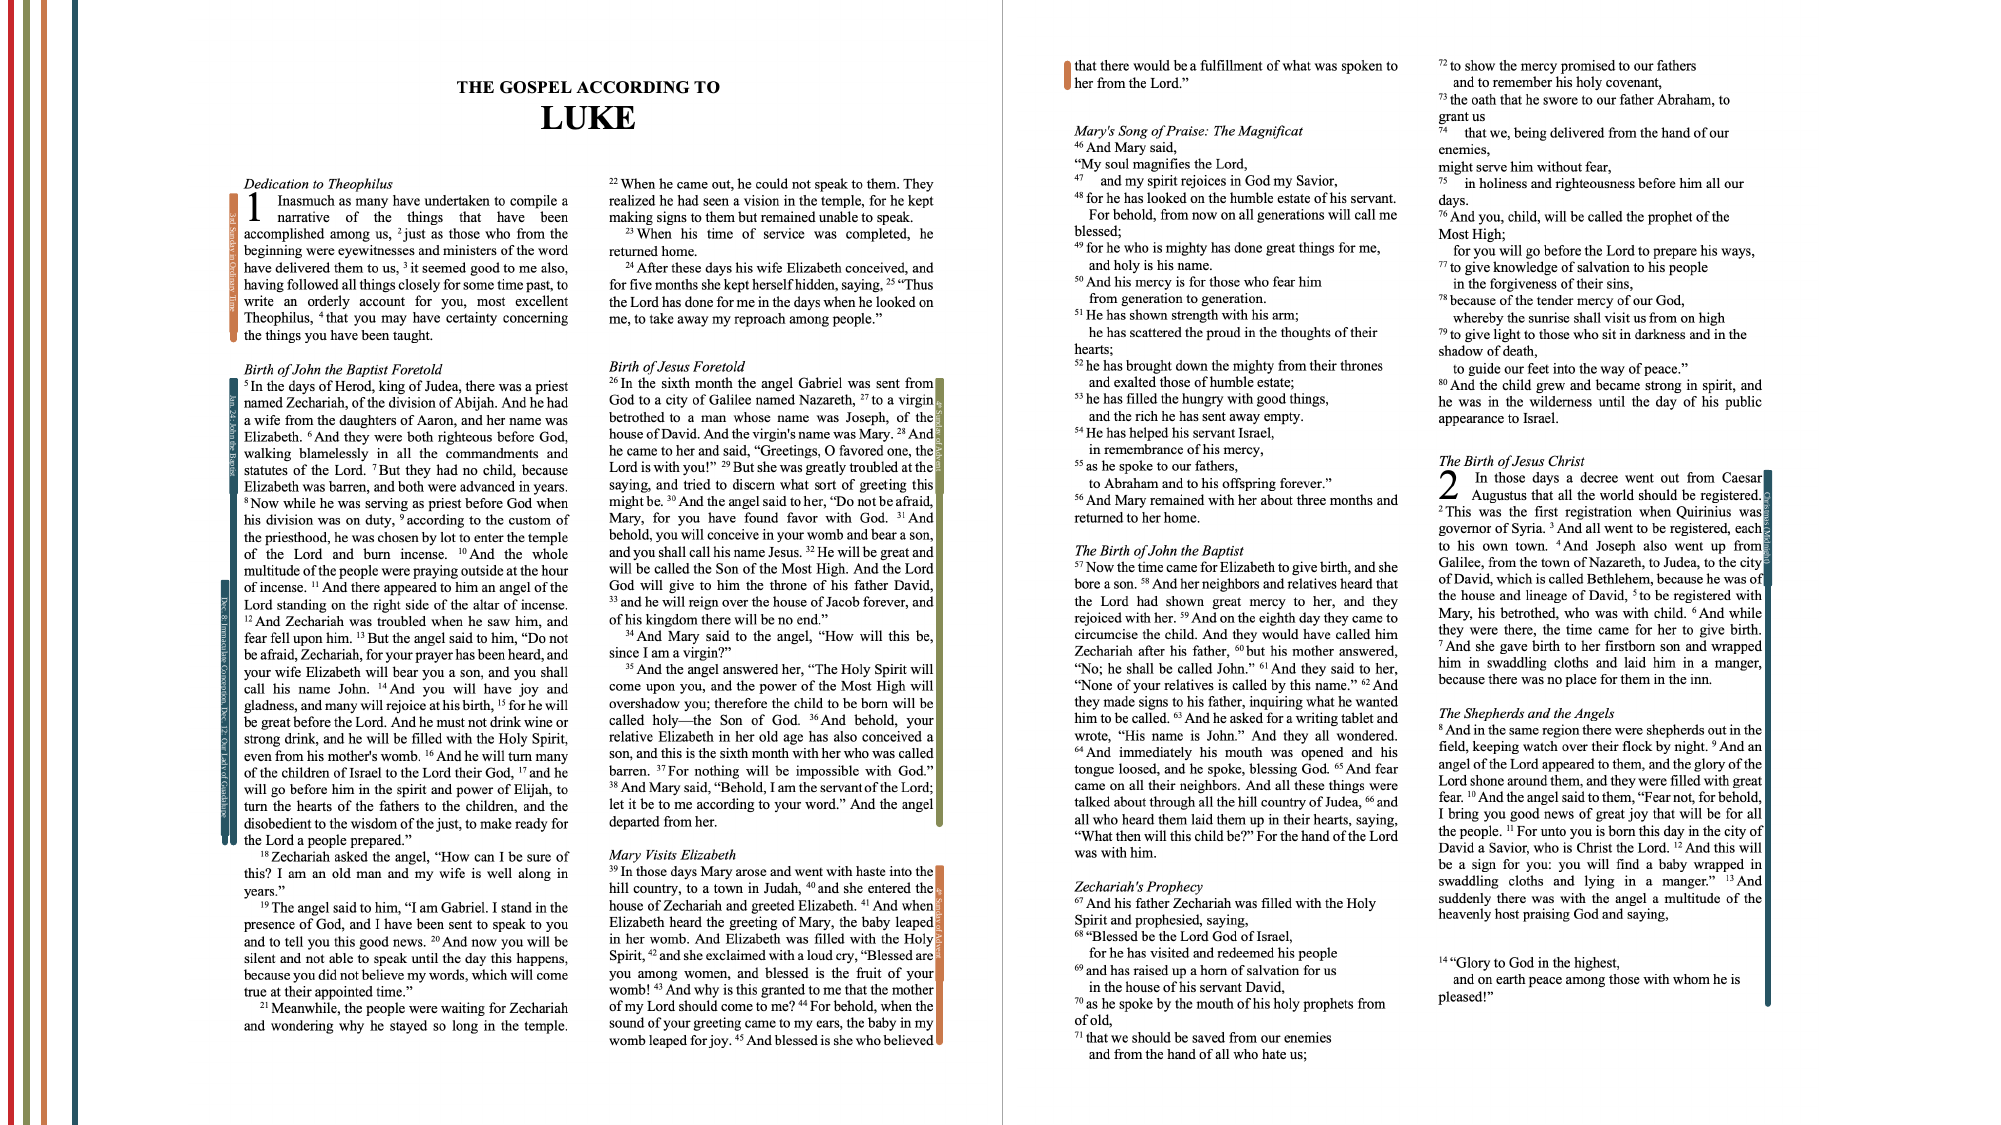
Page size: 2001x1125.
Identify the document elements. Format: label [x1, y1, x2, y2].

picture [187, 0, 988, 1125]
picture [1016, 0, 1820, 1125]
